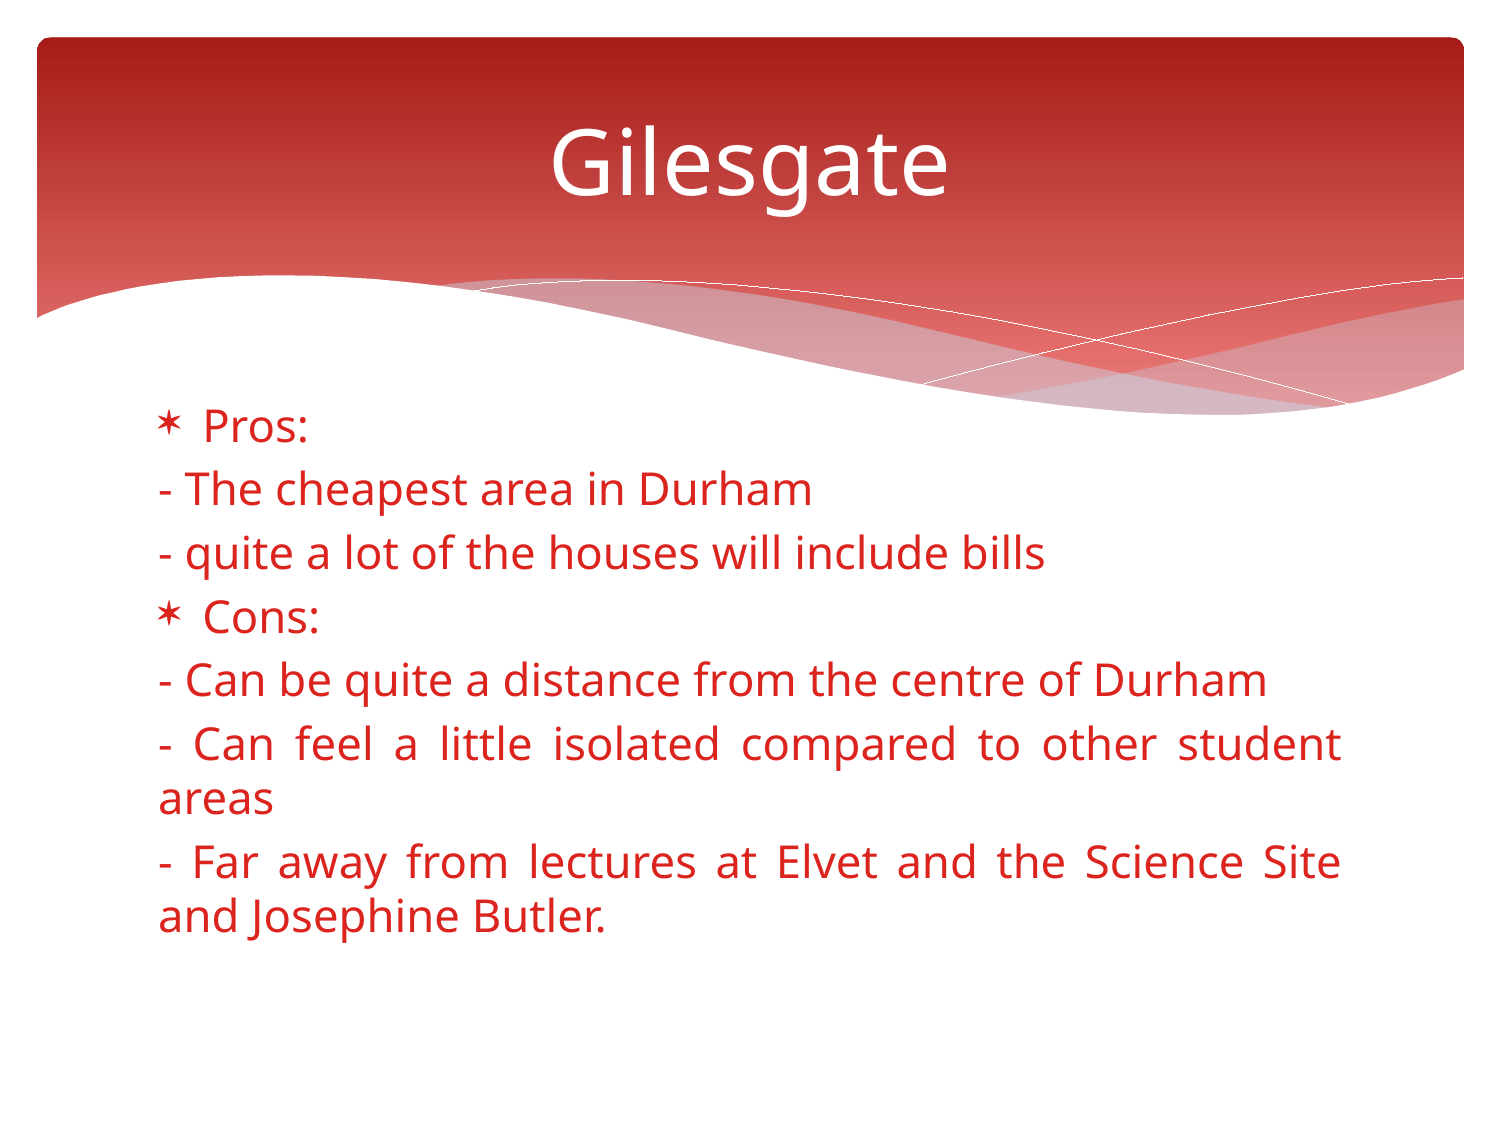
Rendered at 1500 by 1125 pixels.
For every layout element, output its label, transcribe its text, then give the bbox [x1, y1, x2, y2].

list Pros: - The cheapest area in Durham - quite a lot of the houses will include bills Cons: - Can be quite a distance from the centre of Durham - Can feel a little isolated compared to other student areas - Far away from lectures at Elvet and the Science Site and Josephine Butler. [143, 389, 1359, 956]
title Gilesgate [75, 55, 1425, 261]
